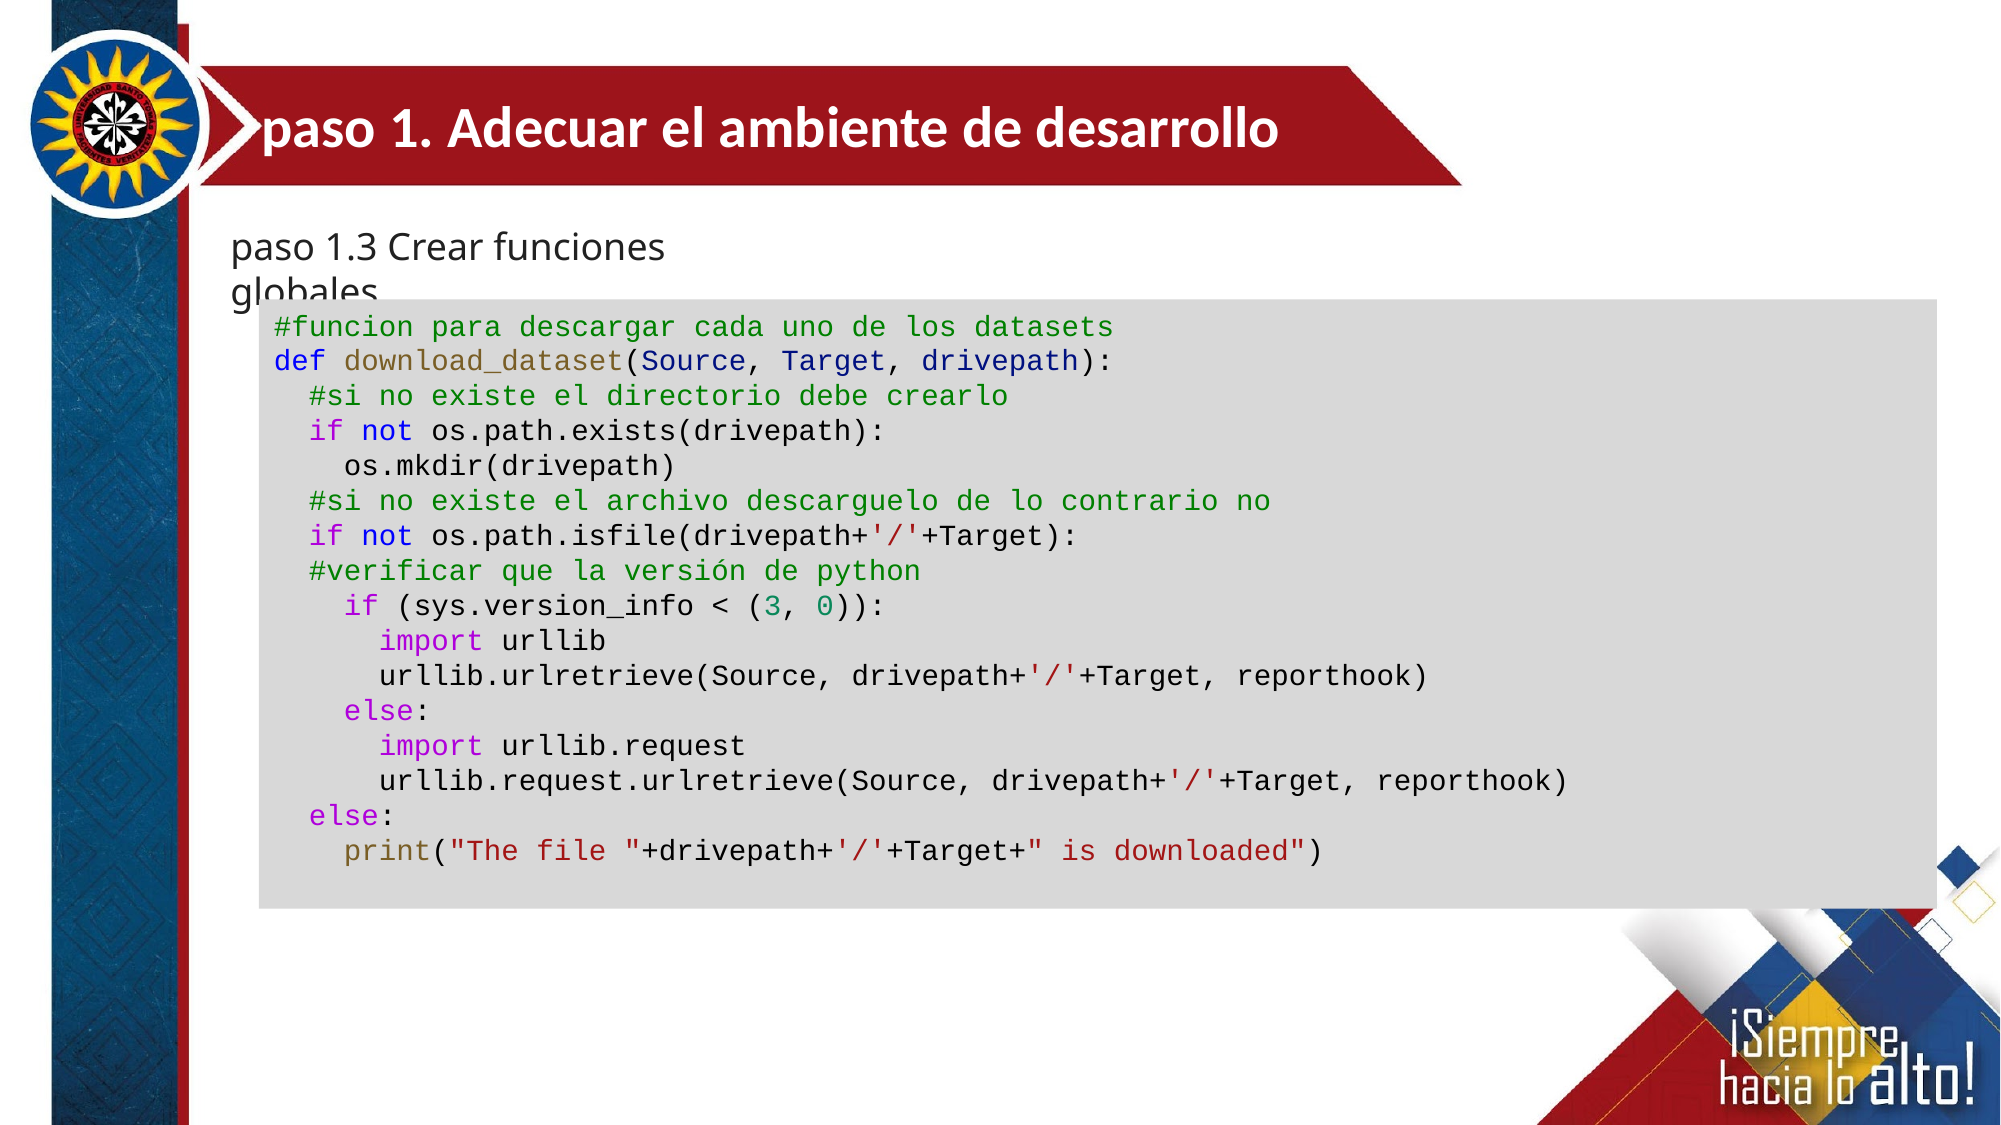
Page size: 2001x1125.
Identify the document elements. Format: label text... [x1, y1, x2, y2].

text_box paso 1. Adecuar el ambiente de desarrollo [246, 81, 1370, 167]
picture [0, 0, 2001, 1125]
text_box paso 1.3 Crear funciones globales [215, 215, 820, 321]
text_box #funcion para descargar cada uno de los datasets def download_dataset(Source, Target, drivepath): #si no existe el directorio debe crearlo if not os.path.exists(drivepath): os.mkdir(drivepath) #si no existe el archivo descarguelo de lo contrario no if not os.path.isfile(drivepath+'/'+Target): #verificar que la versión de python if (sys.version_info < (3, 0)): import urllib urllib.urlretrieve(Source, drivepath+'/'+Target, reporthook) else: import urllib.request urllib.request.urlretrieve(Source, drivepath+'/'+Target, reporthook) else: print("The file "+drivepath+'/'+Target+" is downloaded") [258, 299, 1937, 909]
